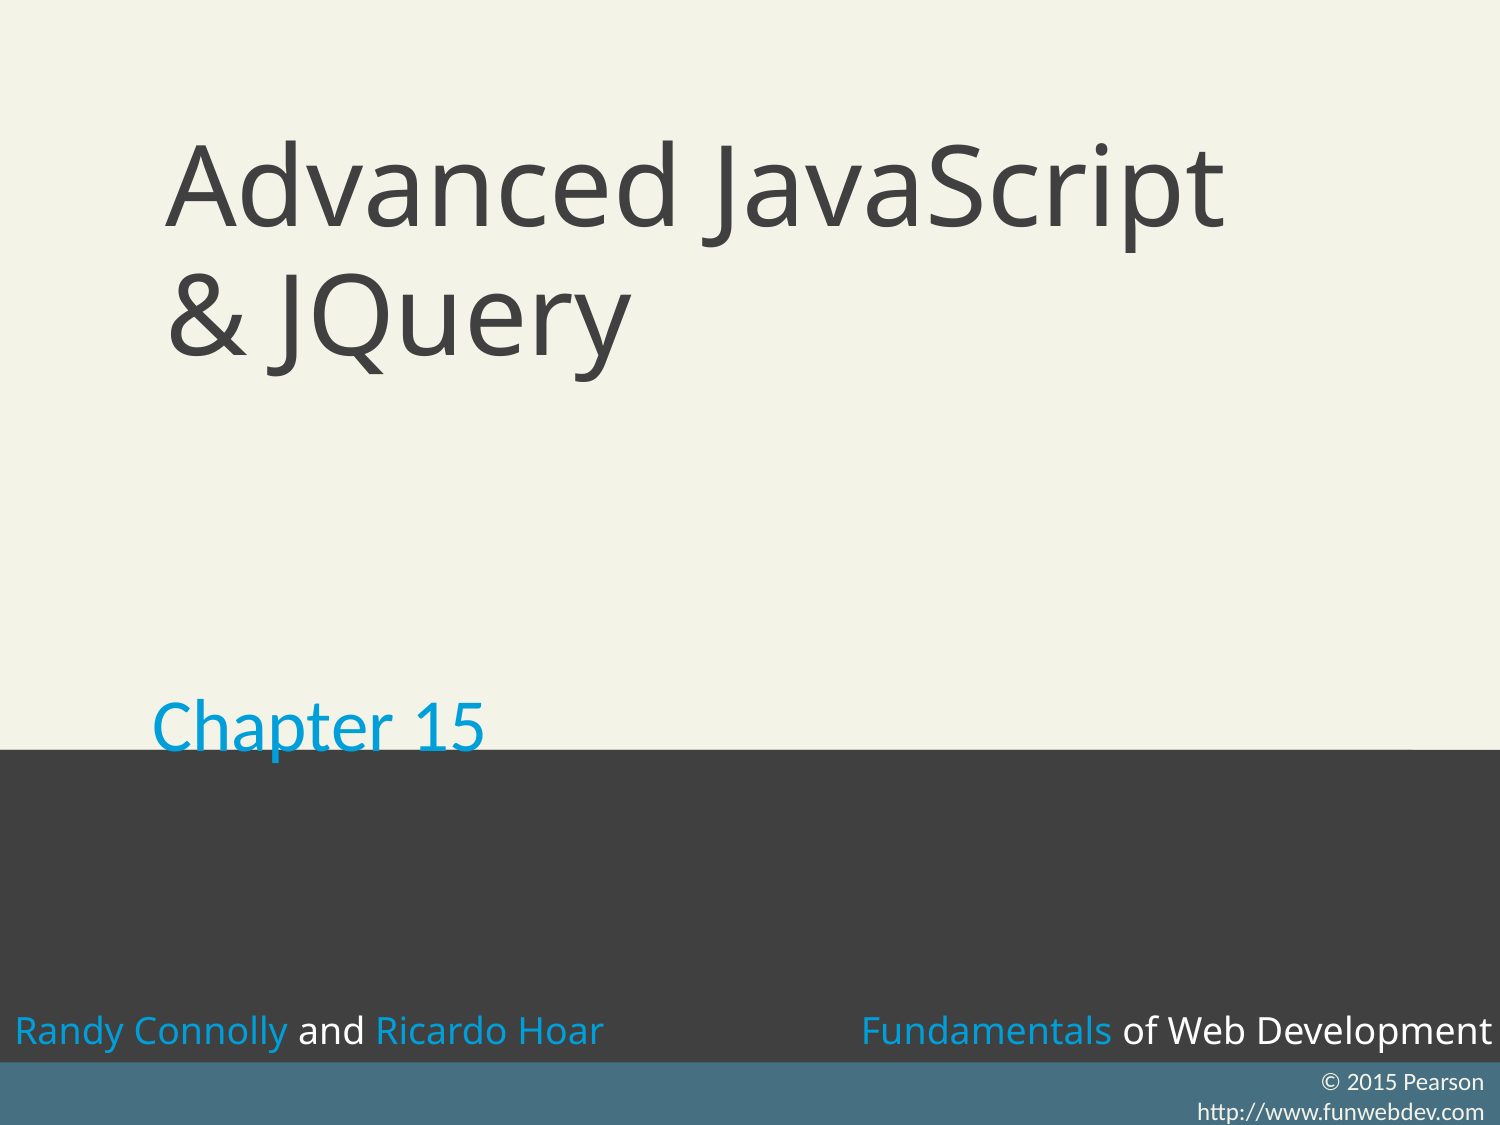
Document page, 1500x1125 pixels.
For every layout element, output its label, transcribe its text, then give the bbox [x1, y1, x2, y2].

subtitle Chapter 15 [137, 669, 1038, 757]
title Advanced JavaScript & JQuery [150, 112, 1350, 575]
